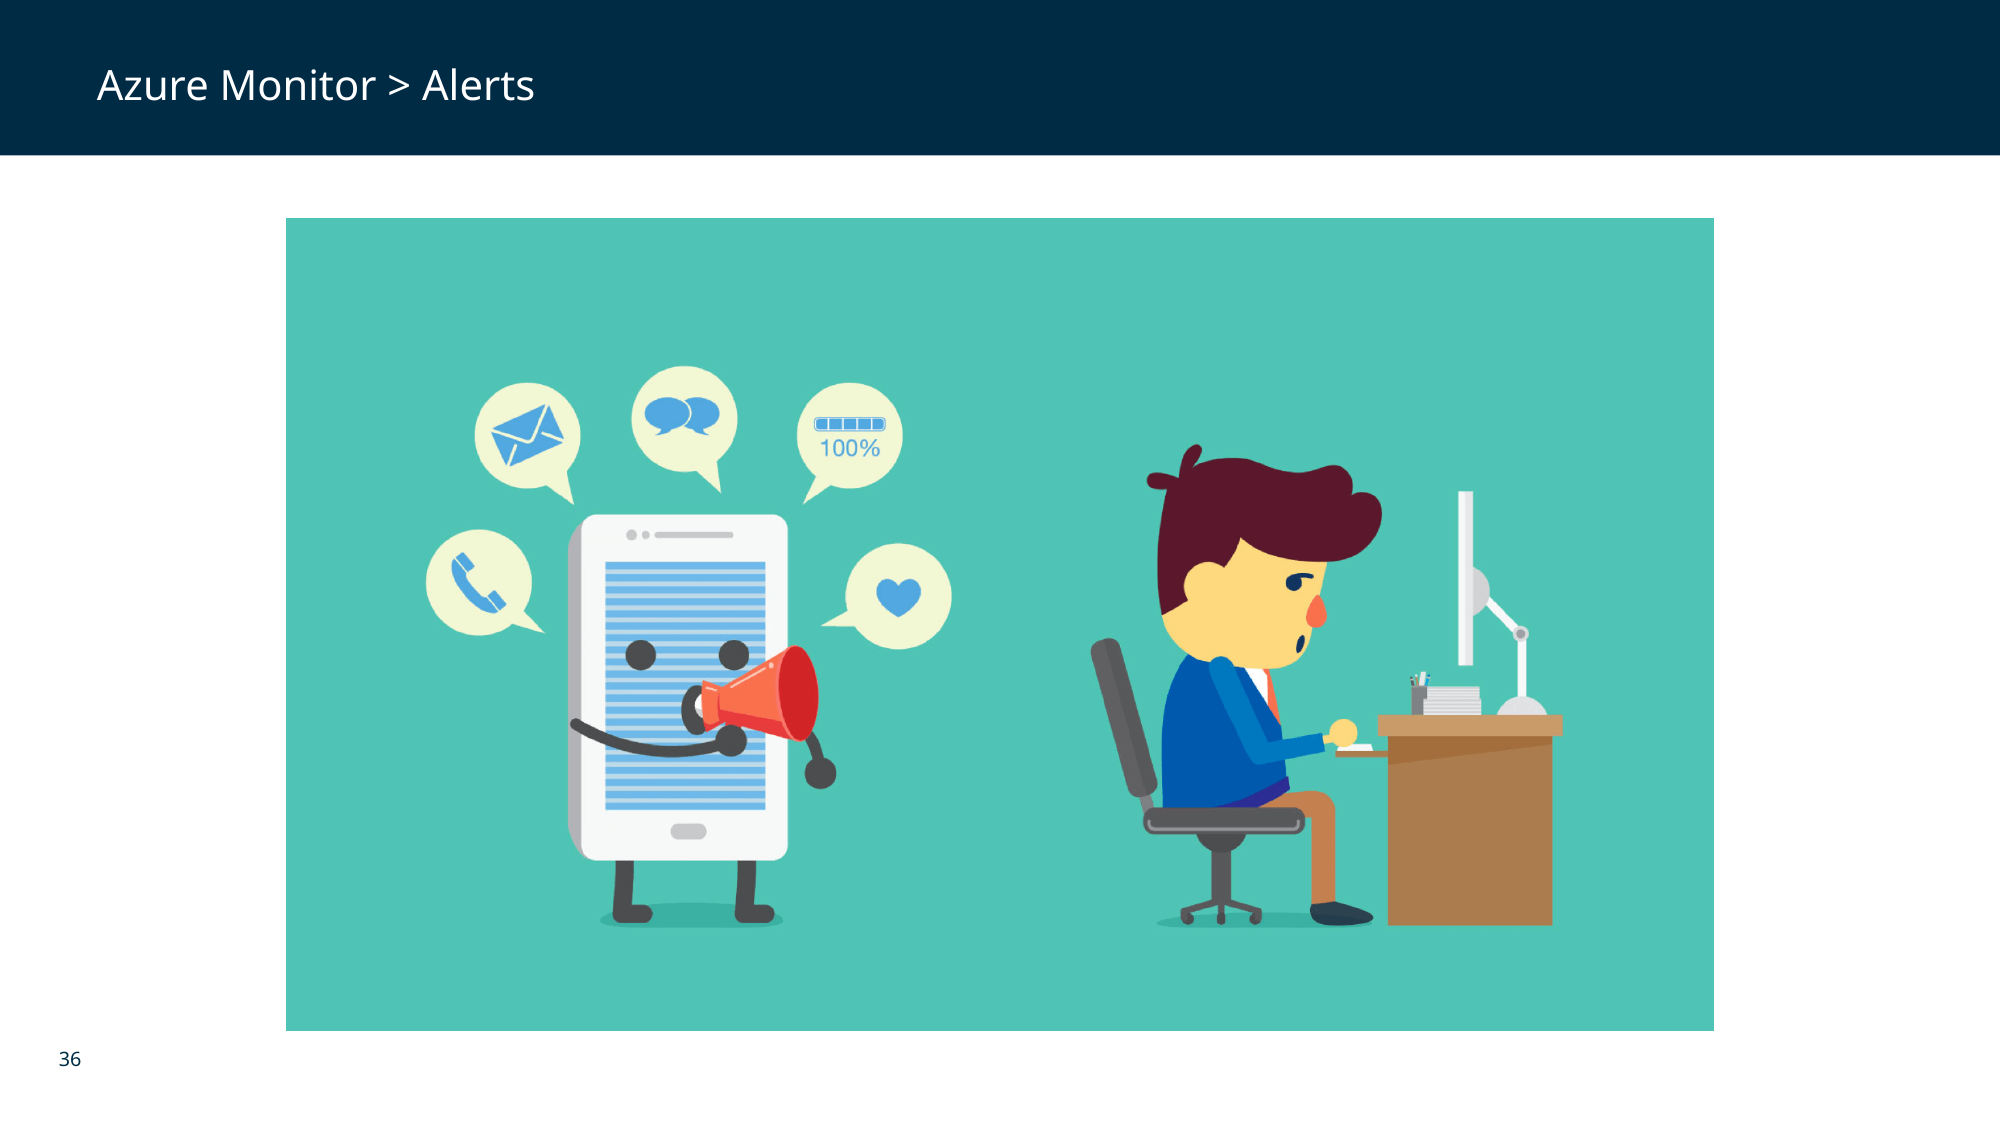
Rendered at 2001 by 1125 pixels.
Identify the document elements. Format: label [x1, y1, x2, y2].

text_box [0, 0, 2000, 156]
picture [286, 218, 1714, 1031]
